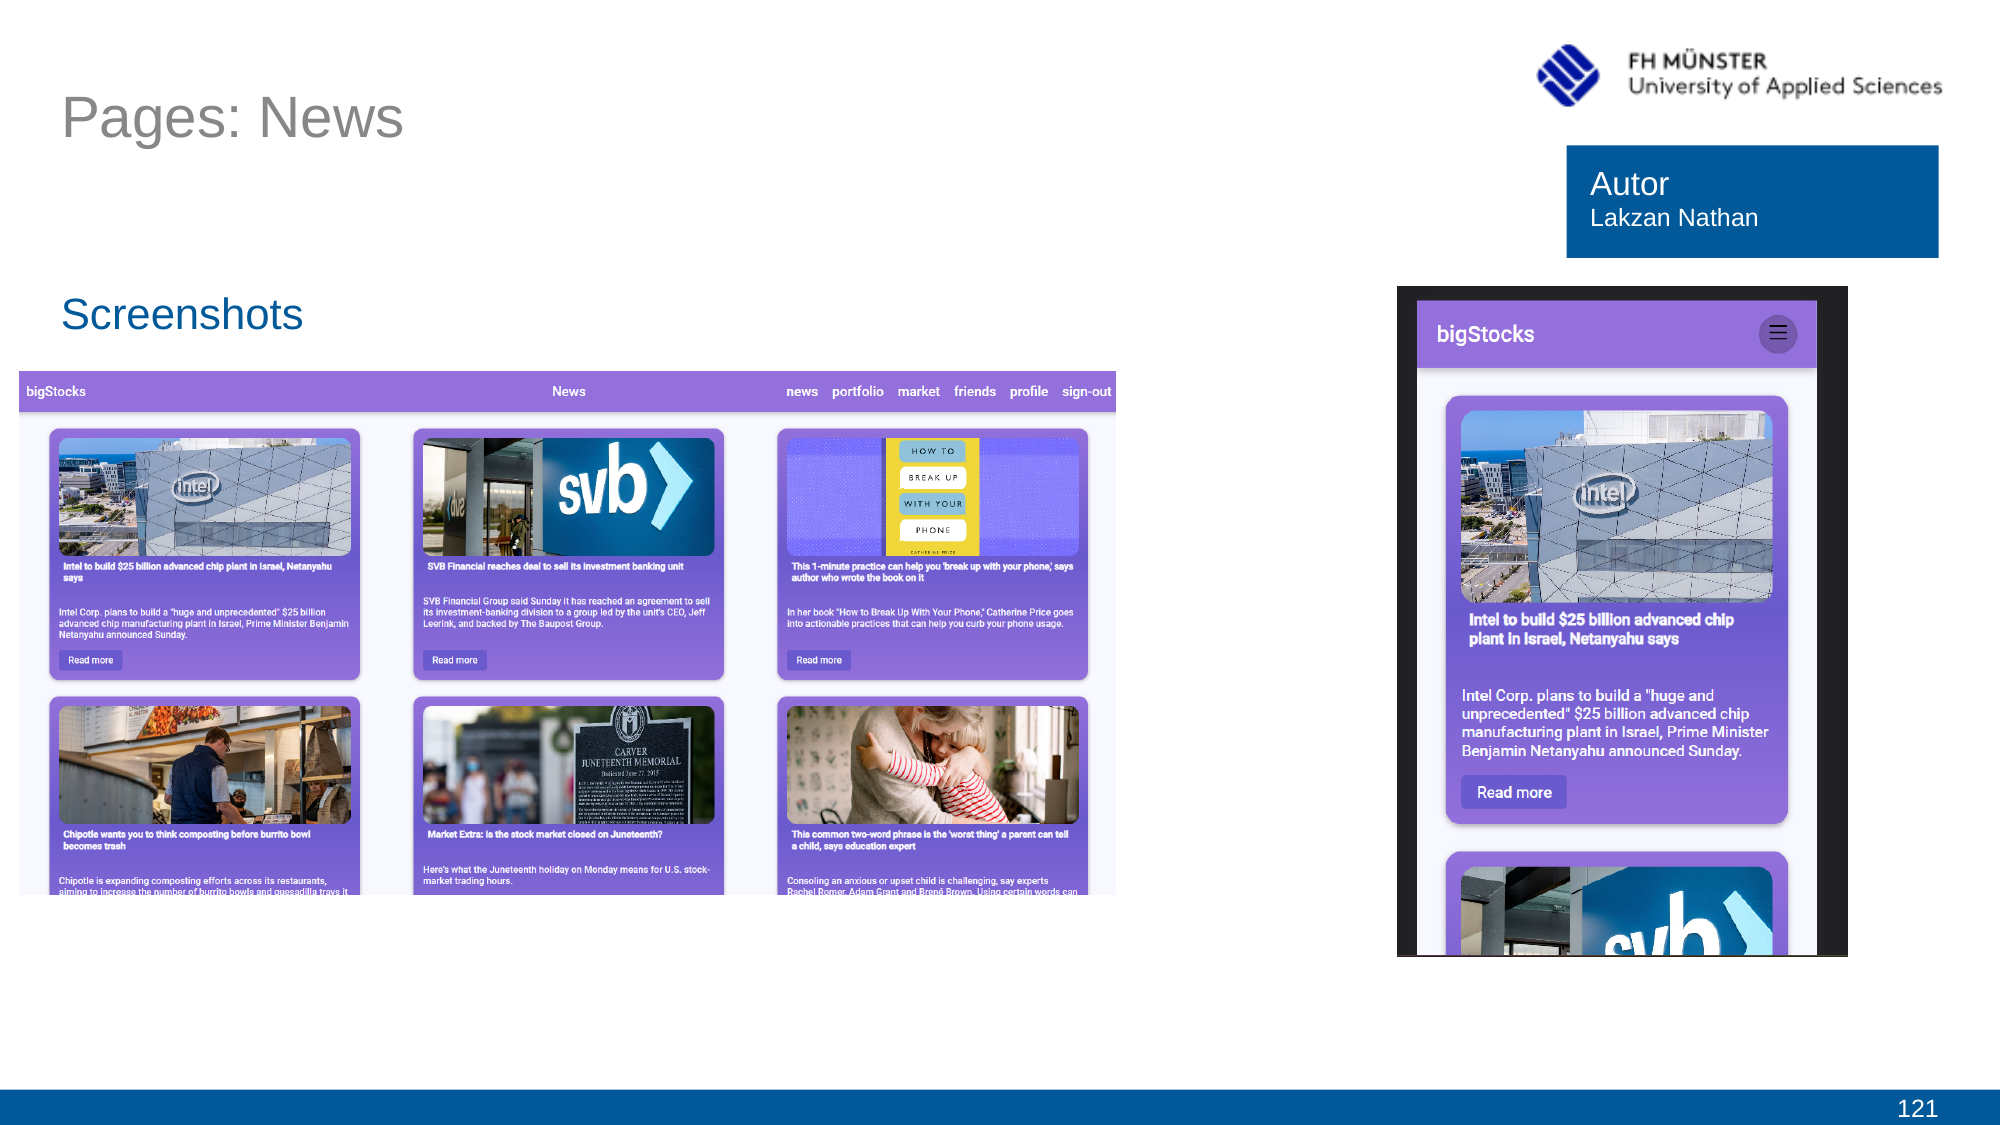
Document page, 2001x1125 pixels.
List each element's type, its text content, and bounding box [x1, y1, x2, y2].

text_box Screenshots [60, 286, 1397, 339]
text_box Lakzan Nathan [1590, 202, 1916, 232]
text_box [1566, 145, 1939, 258]
picture [1397, 286, 1848, 958]
picture [19, 371, 1116, 895]
list Pages: News [60, 71, 1508, 155]
text_box Autor [1590, 162, 1916, 202]
